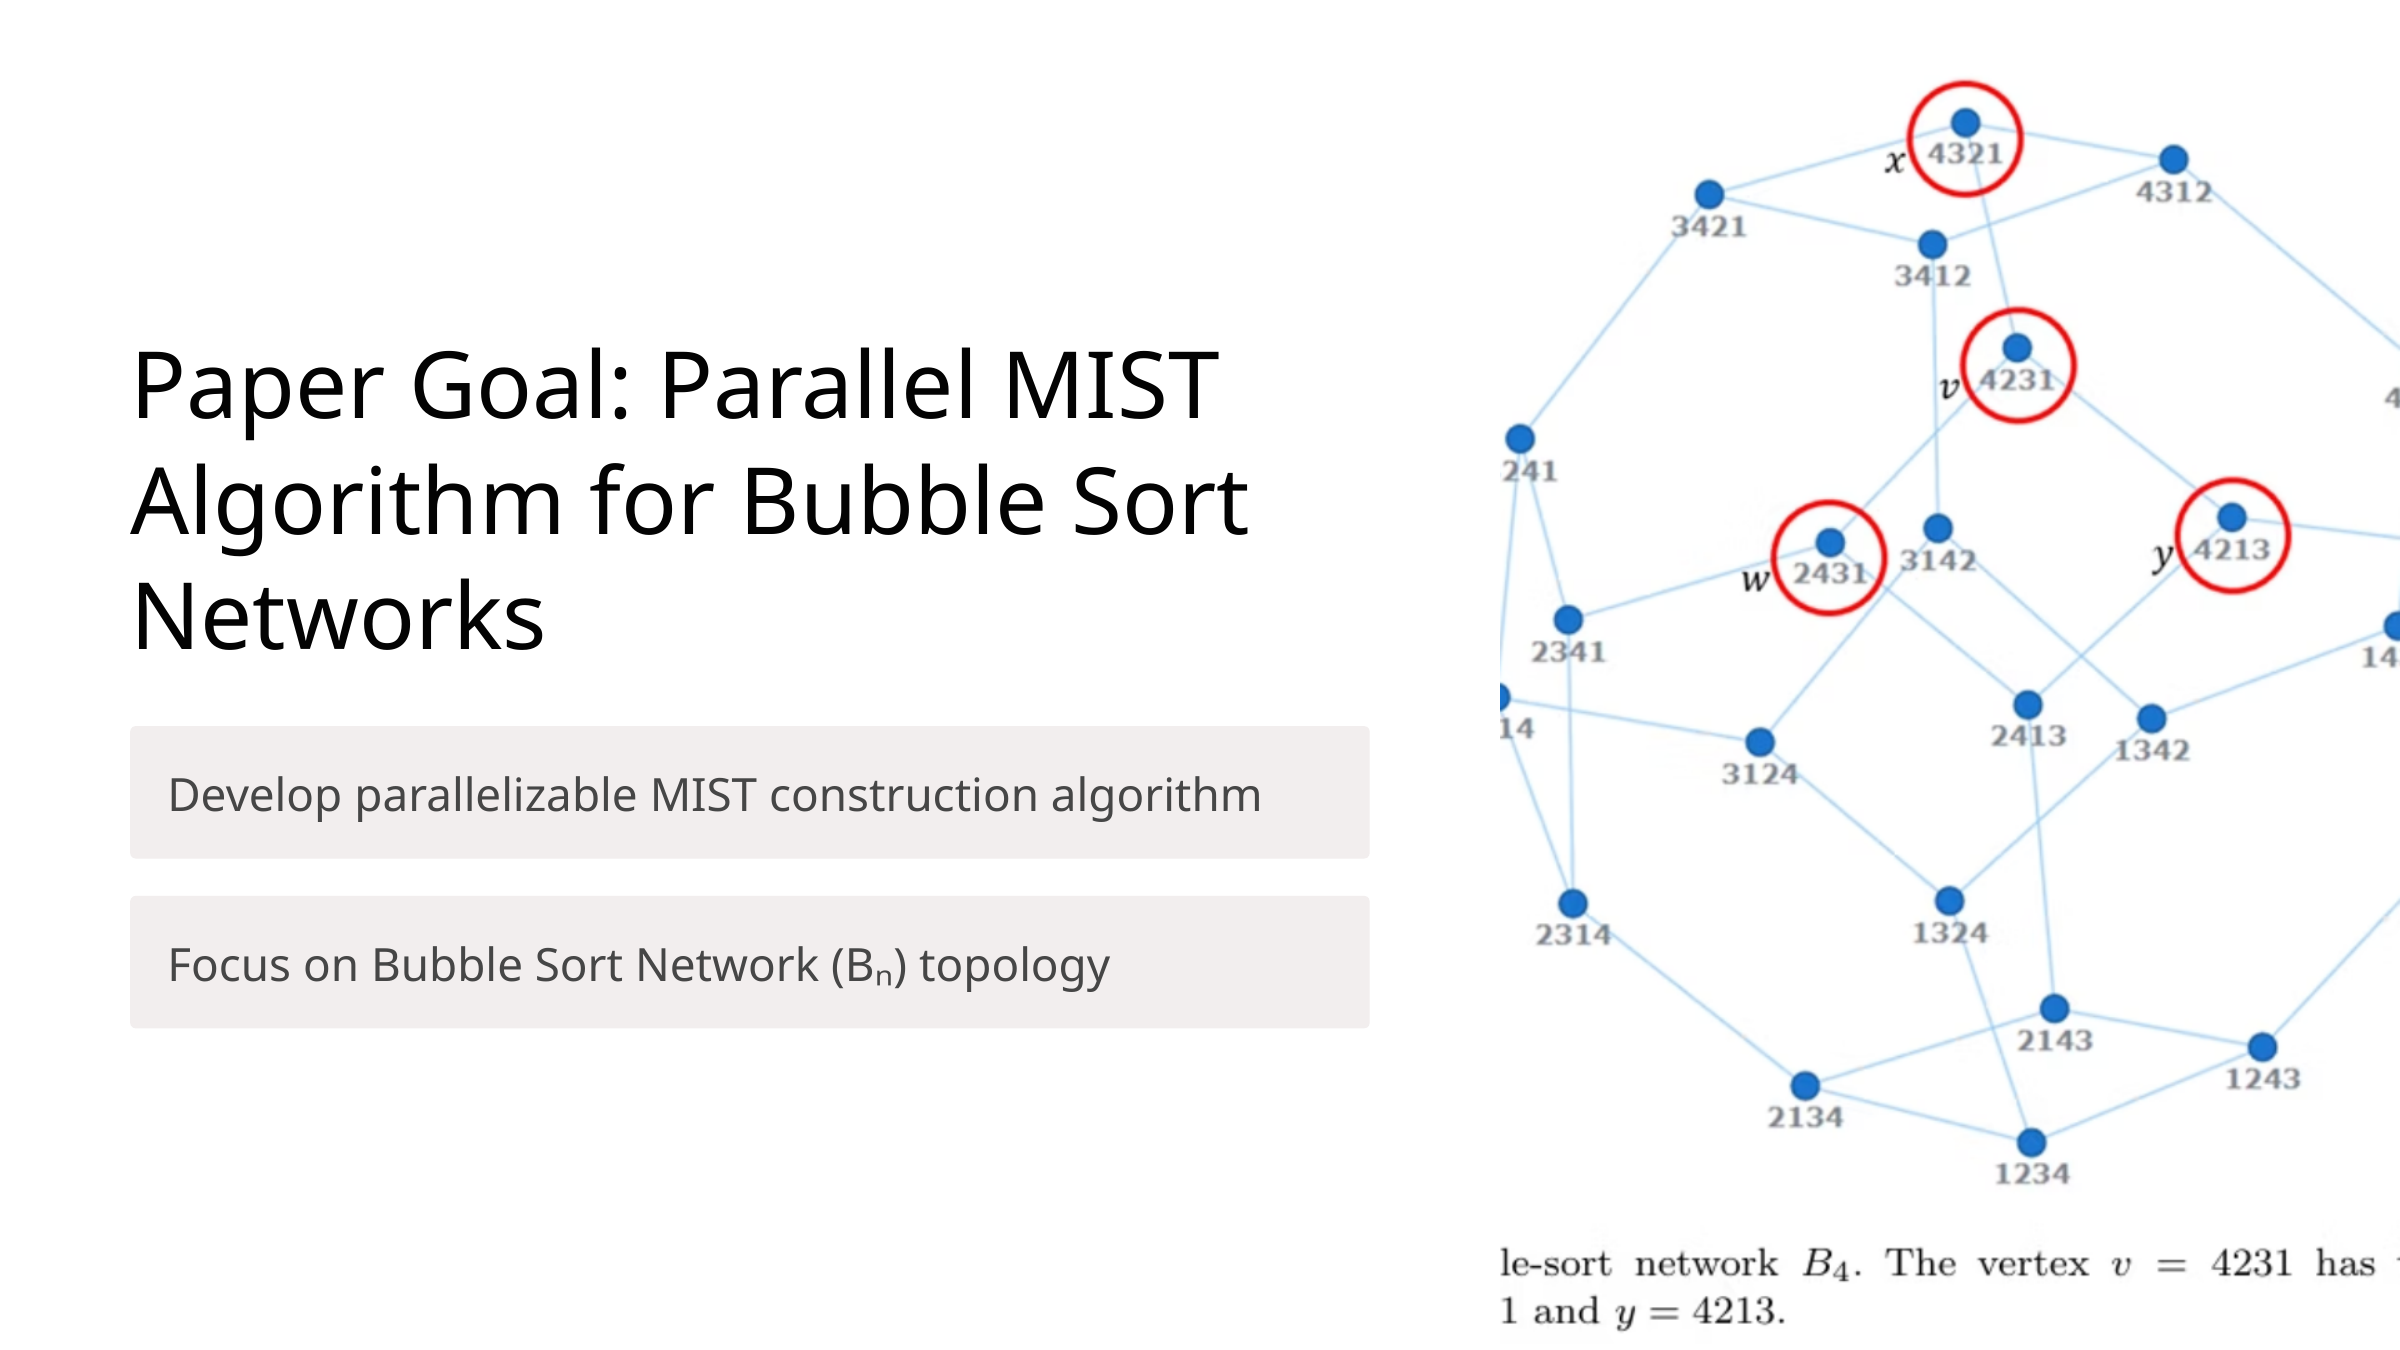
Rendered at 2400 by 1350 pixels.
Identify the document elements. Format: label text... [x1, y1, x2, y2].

text_box Focus on Bubble Sort Network (Bₙ) topology [167, 933, 1147, 992]
text_box [130, 726, 1370, 859]
text_box Develop parallelizable MIST construction algorithm [167, 763, 1300, 822]
picture [1499, 0, 2400, 1350]
text_box Paper Goal: Parallel MIST Algorithm for Bubble Sort Networks [130, 321, 1370, 671]
text_box [130, 895, 1370, 1029]
